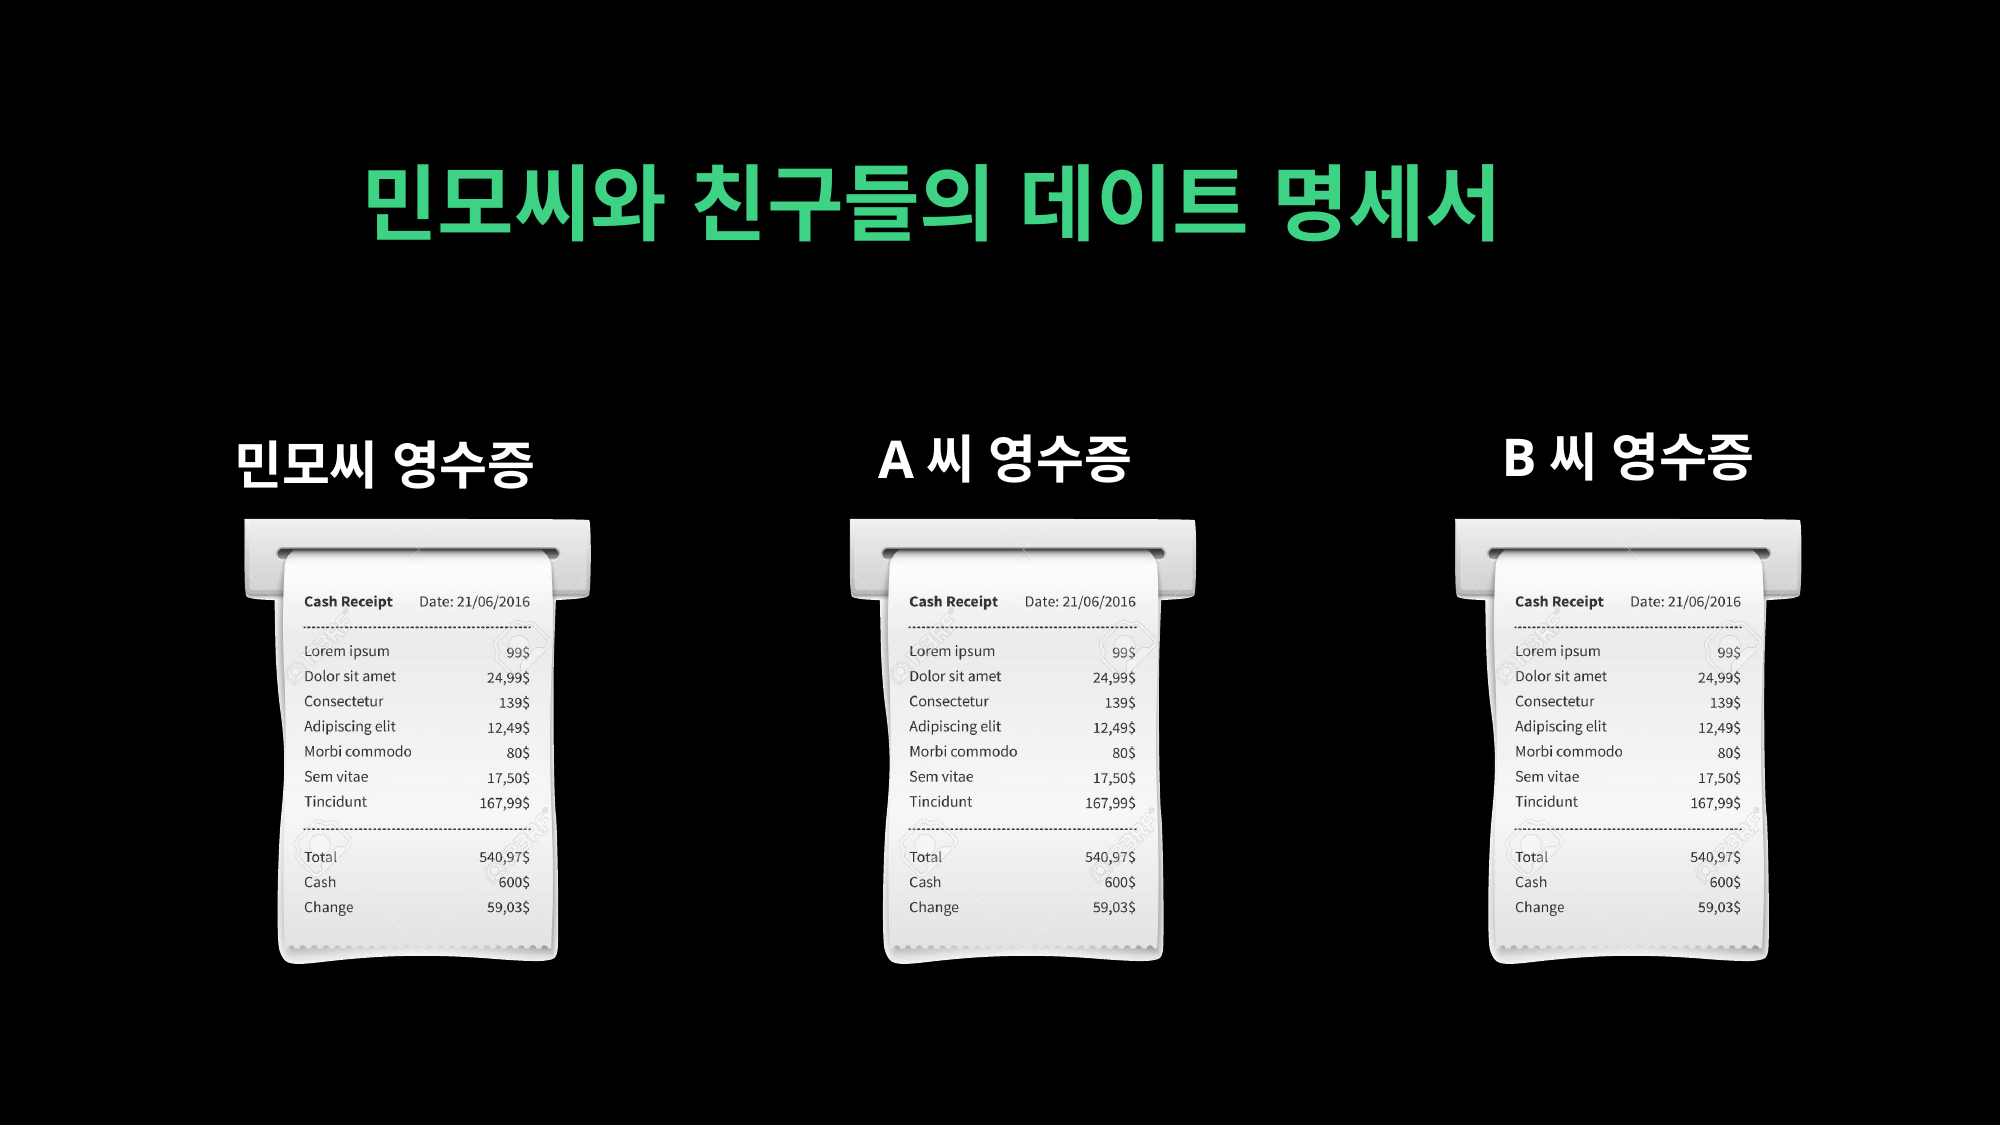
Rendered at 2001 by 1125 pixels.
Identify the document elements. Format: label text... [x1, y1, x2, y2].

text_box A씨 영수증 [872, 420, 1174, 495]
picture [244, 518, 591, 964]
text_box 민모씨와 친구들의 데이트 명세서 [355, 145, 1625, 257]
text_box 민모씨 영수증 [228, 426, 591, 501]
picture [849, 518, 1197, 964]
picture [1455, 518, 1802, 964]
text_box B씨 영수증 [1486, 416, 1770, 495]
